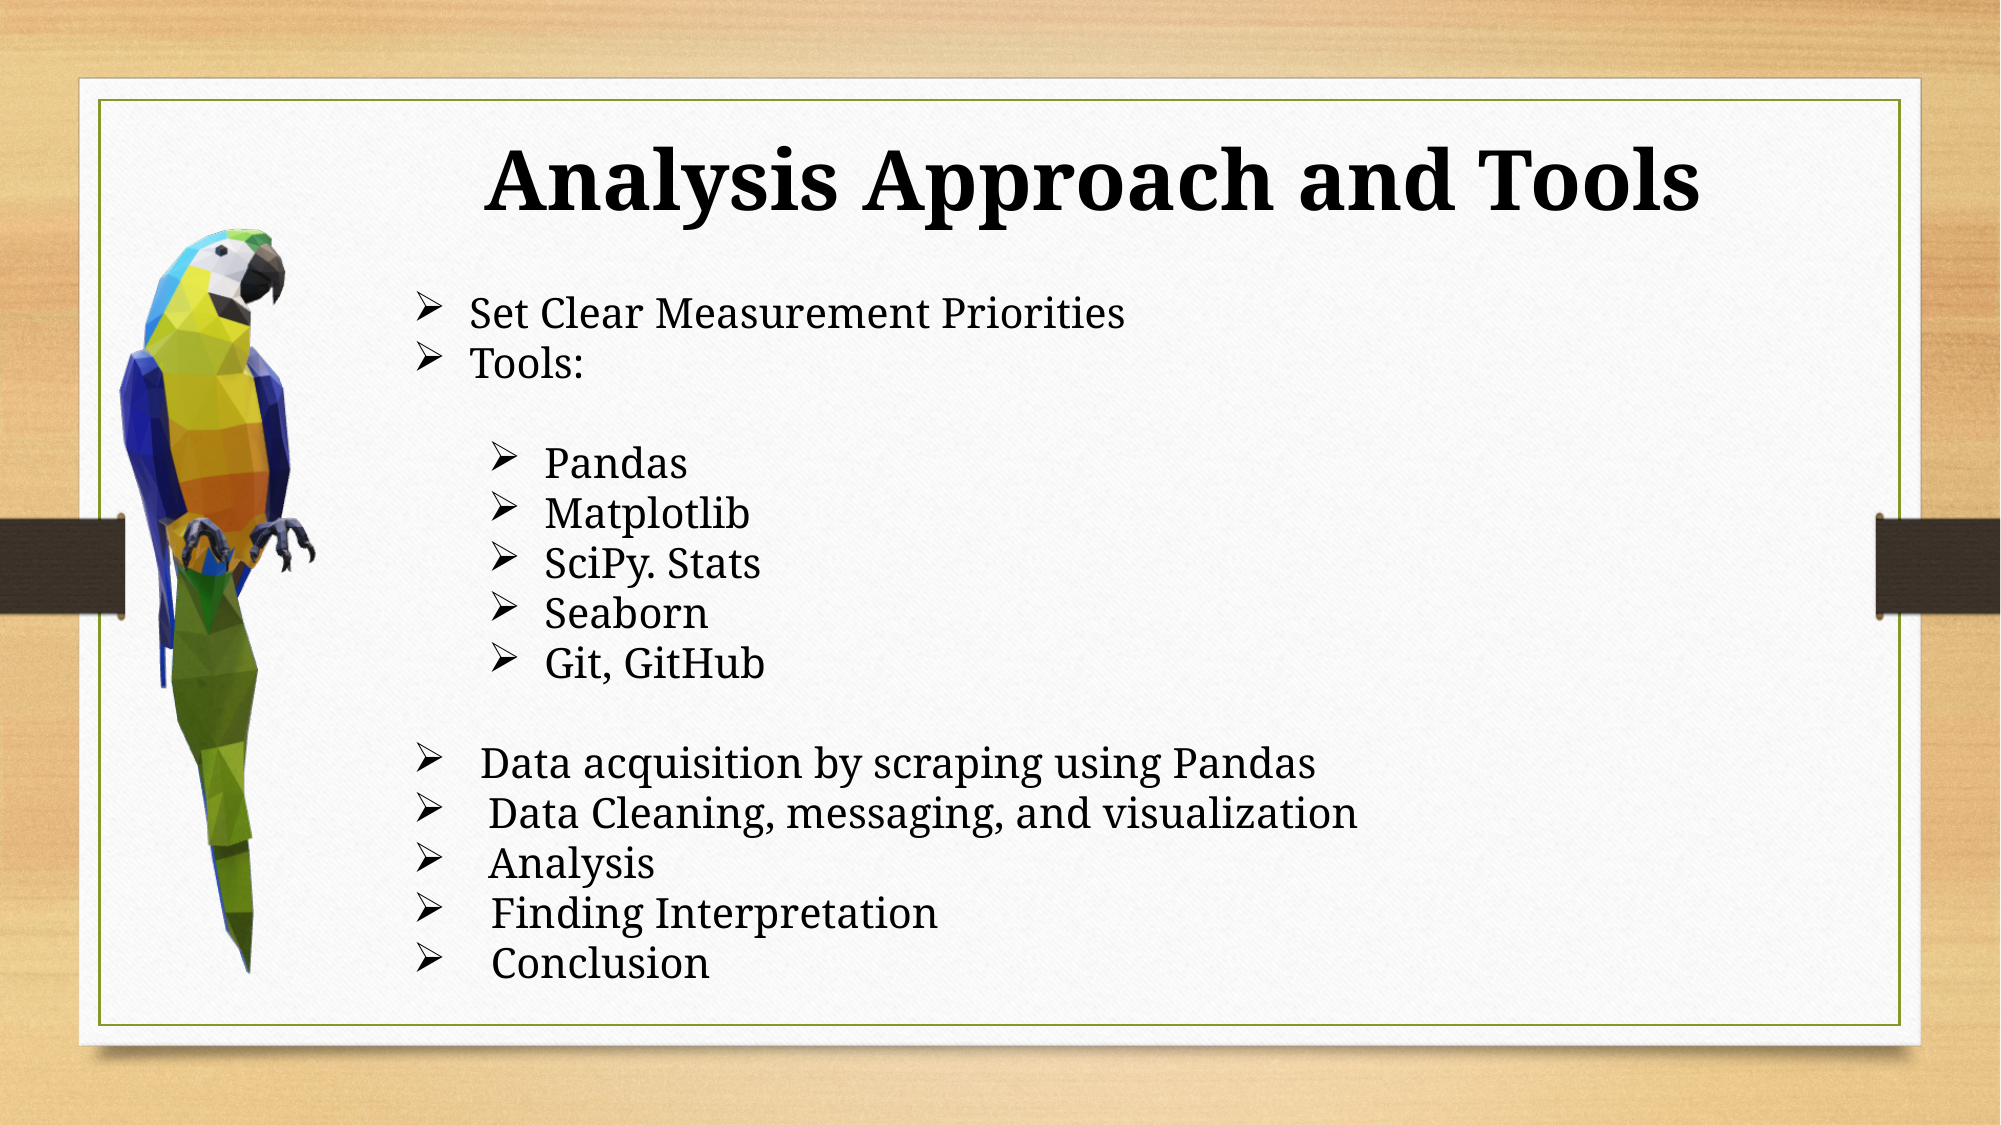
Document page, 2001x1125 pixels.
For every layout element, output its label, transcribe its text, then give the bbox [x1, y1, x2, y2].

picture [0, 0, 2001, 1125]
text_box Analysis Approach and Tools Set Clear Measurement Priorities Tools: Pandas Matplotlib SciPy. Stats Seaborn Git, GitHub Data acquisition by scraping using Pandas Data Cleaning, messaging, and visualization Analysis Finding Interpretation Conclusion [323, 119, 1864, 1035]
